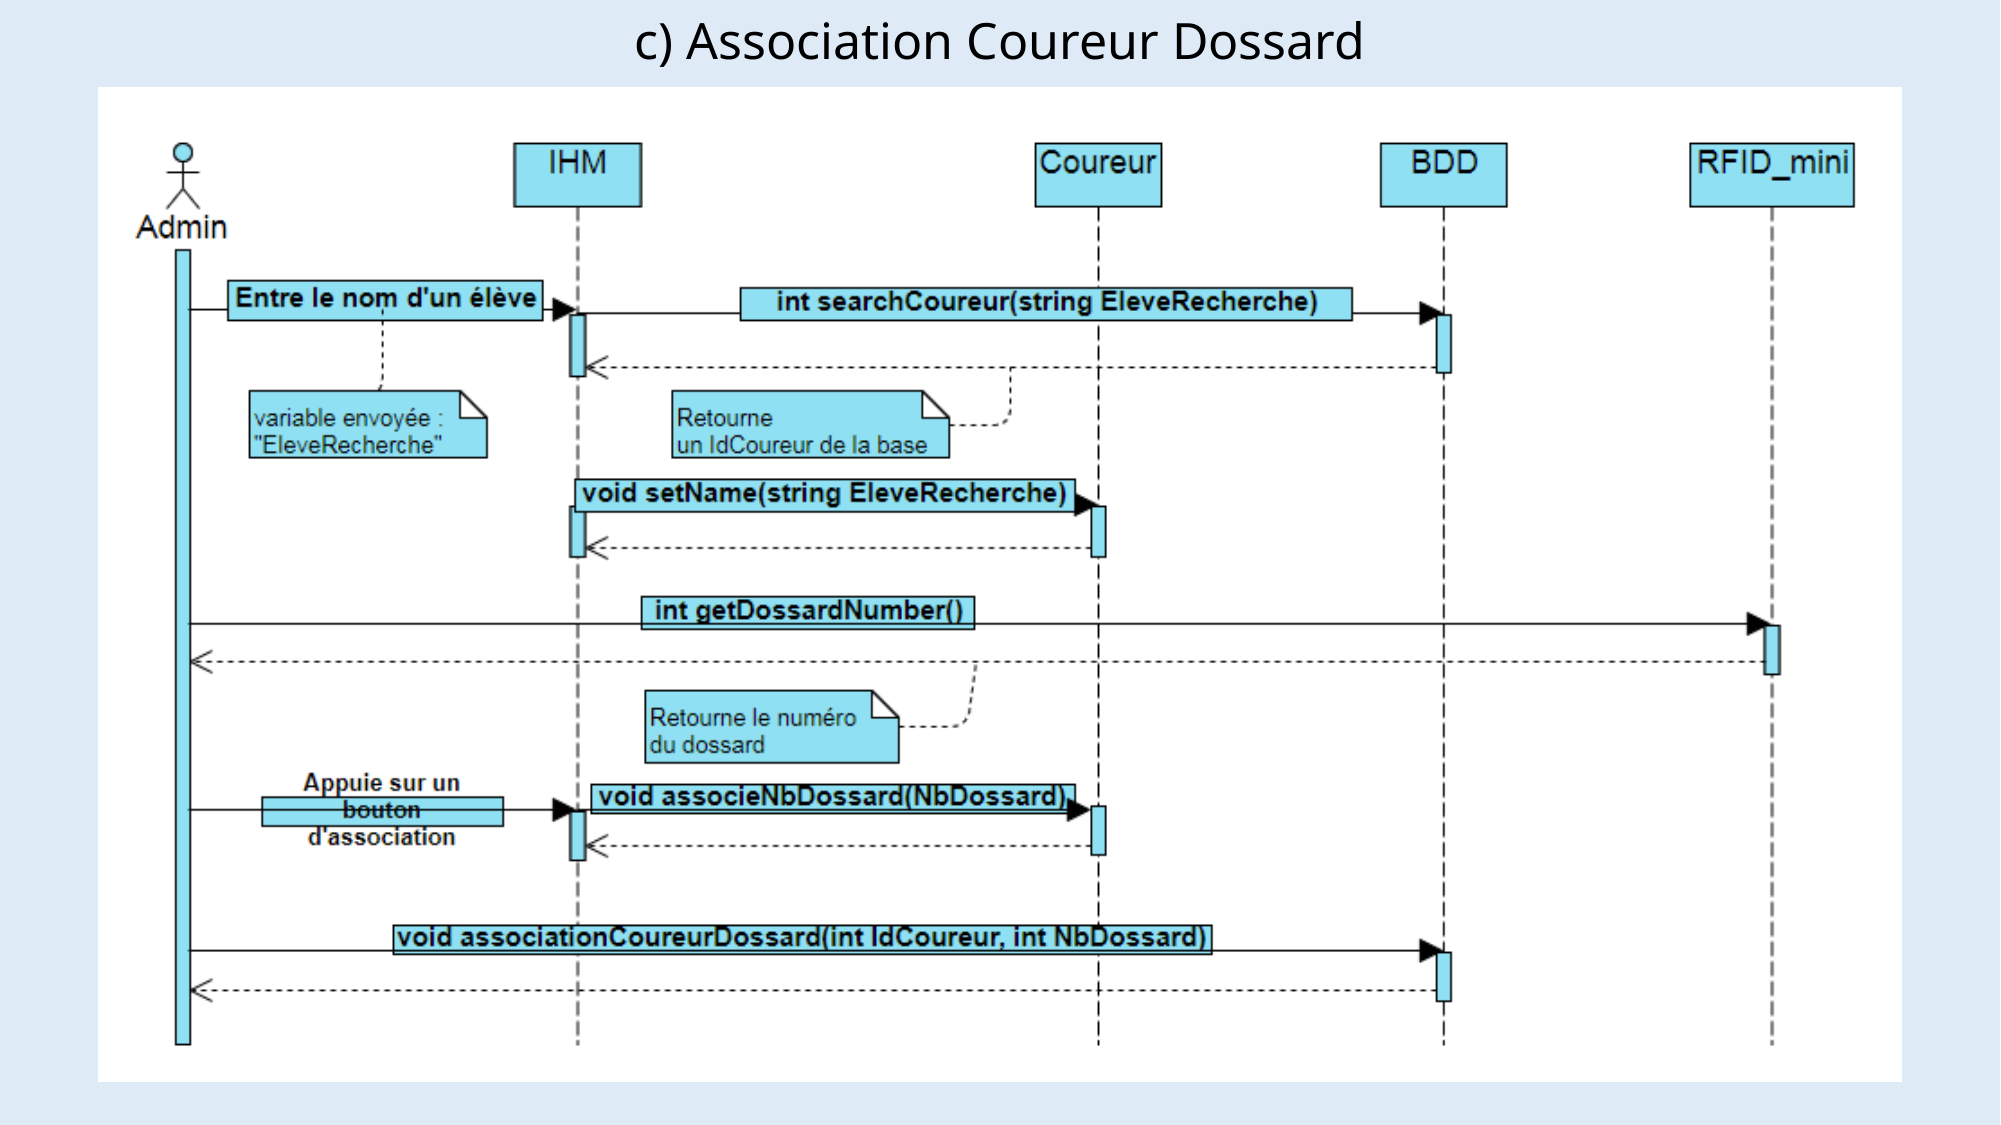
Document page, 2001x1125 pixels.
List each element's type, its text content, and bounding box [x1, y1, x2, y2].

title c) Association Coureur Dossard [137, 0, 1863, 87]
picture [97, 87, 1902, 1082]
